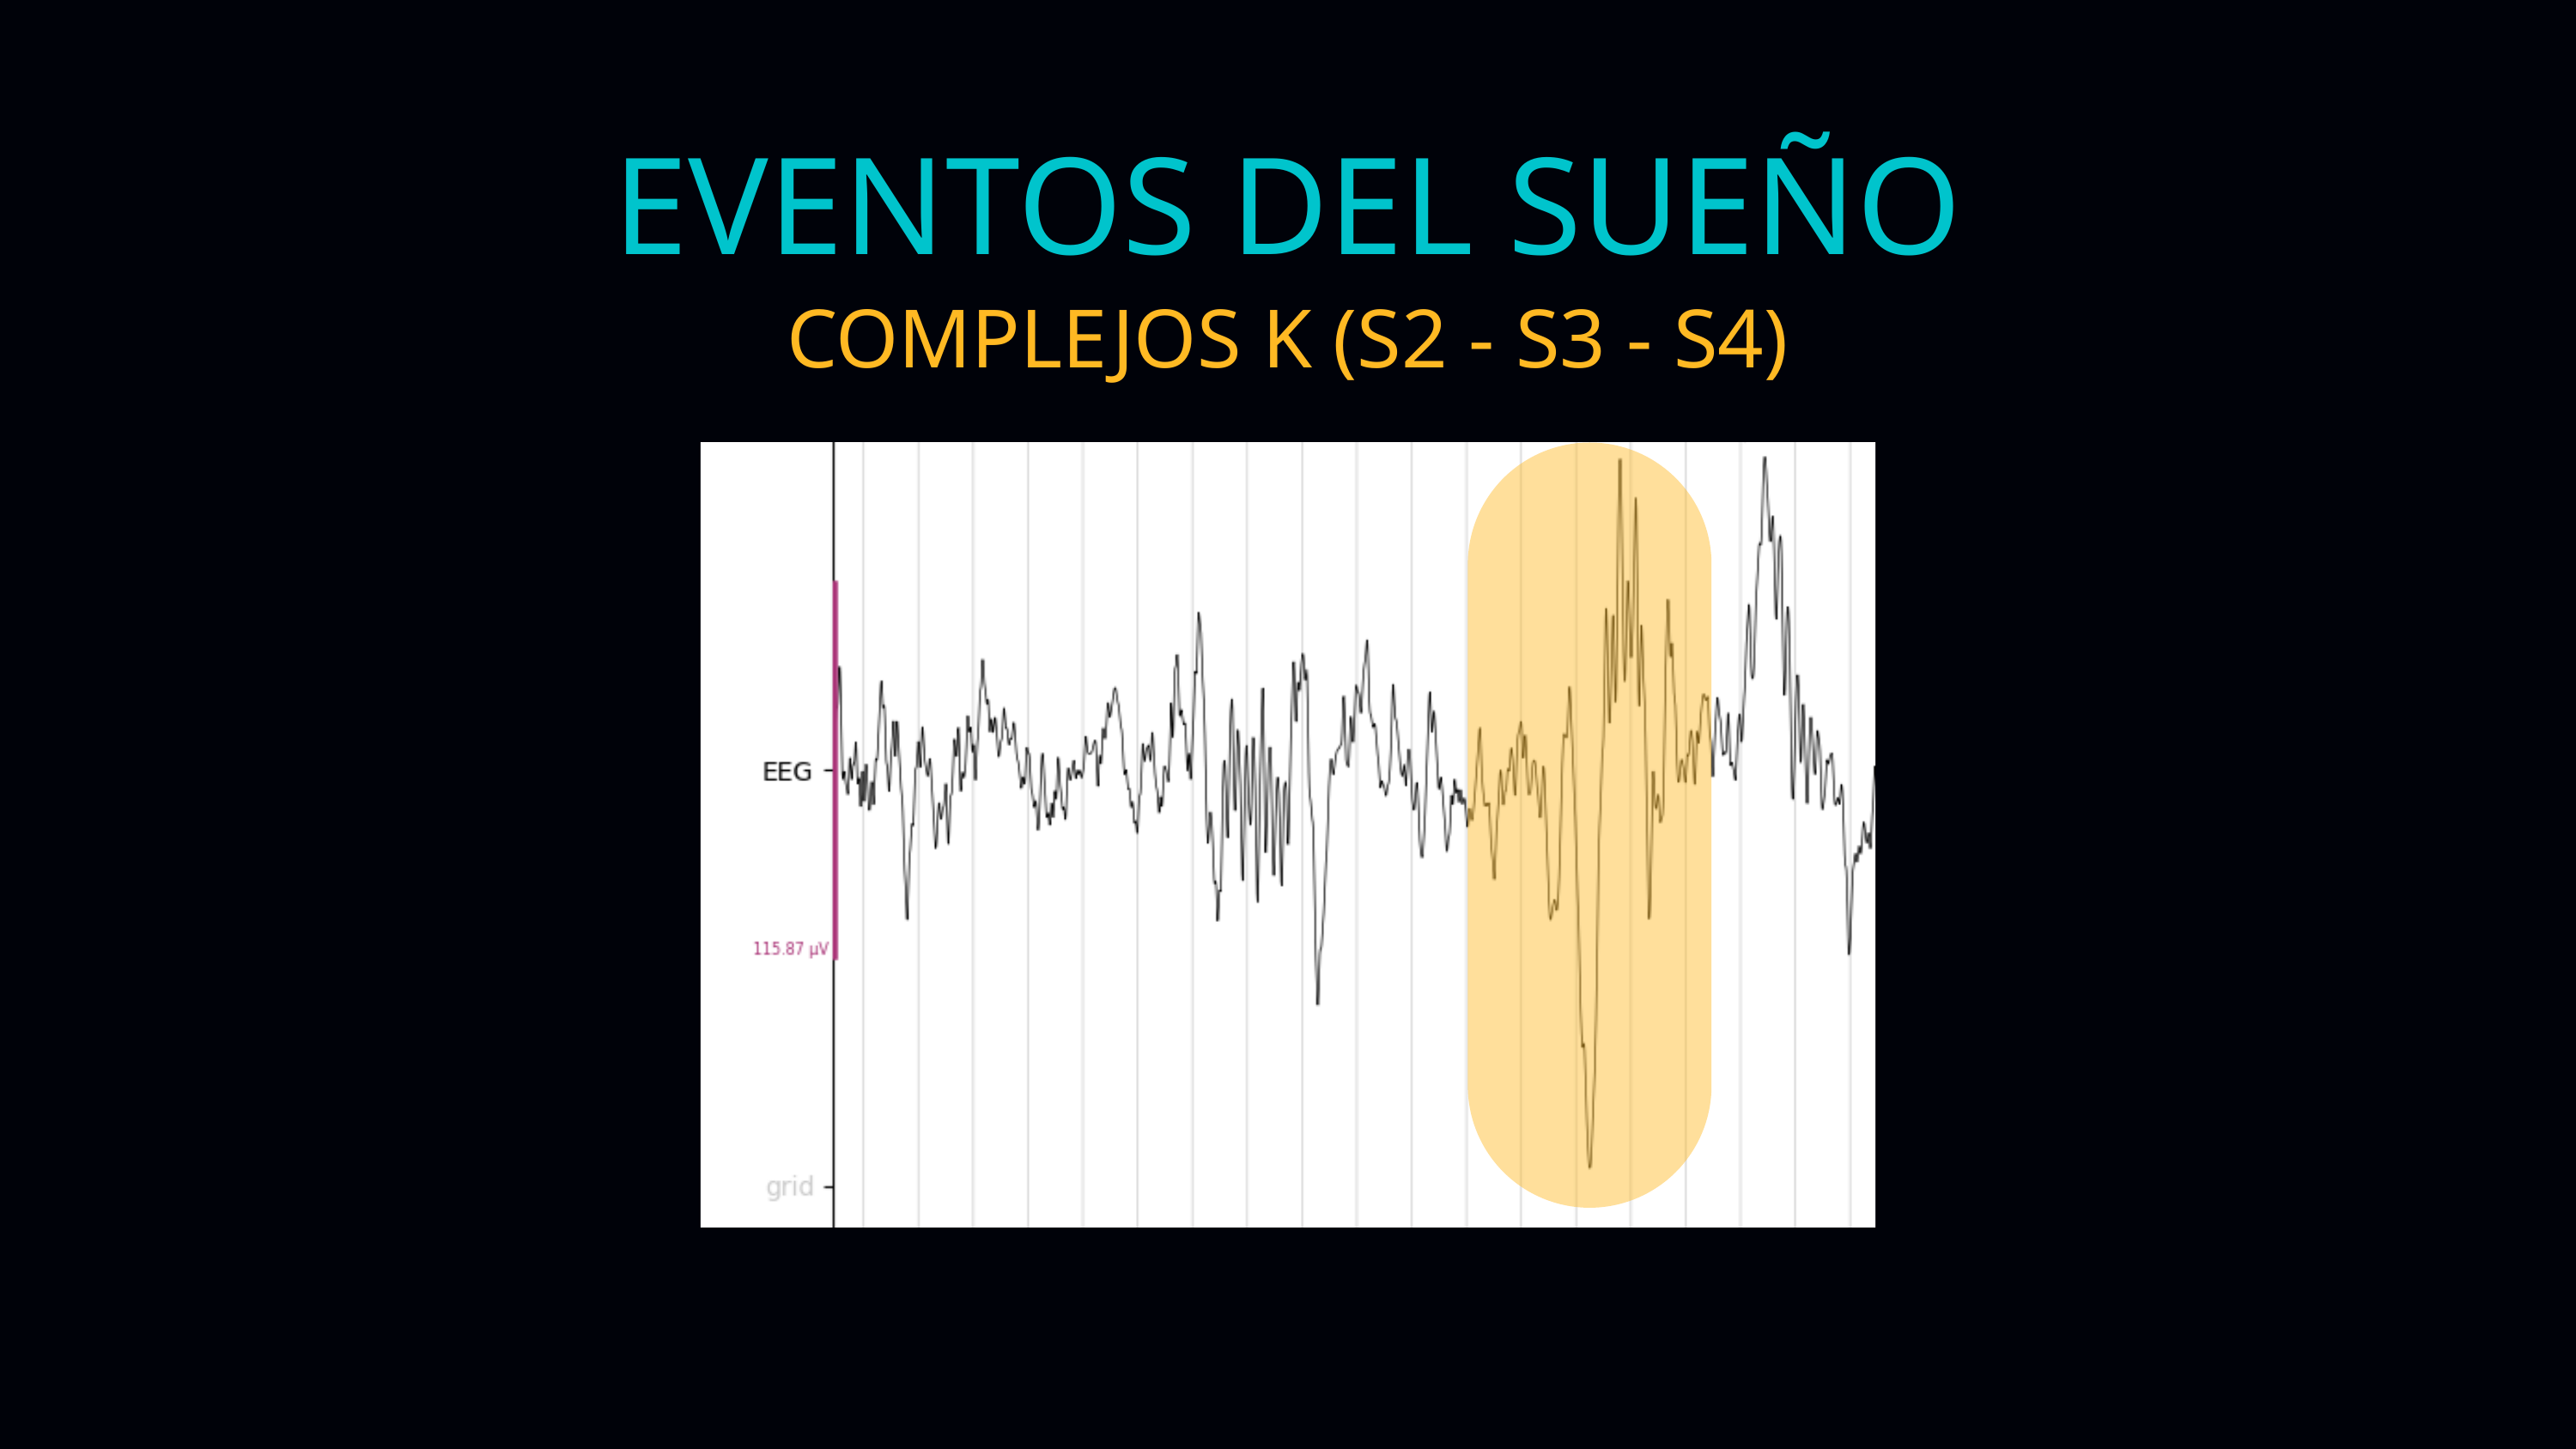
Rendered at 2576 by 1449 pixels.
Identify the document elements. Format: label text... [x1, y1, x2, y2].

text_box [700, 442, 1876, 1228]
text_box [1467, 442, 1712, 1209]
text_box COMPLEJOS K (S2 - S3 - S4) [295, 287, 2281, 384]
text_box EVENTOS DEL SUEÑO [386, 94, 2190, 282]
